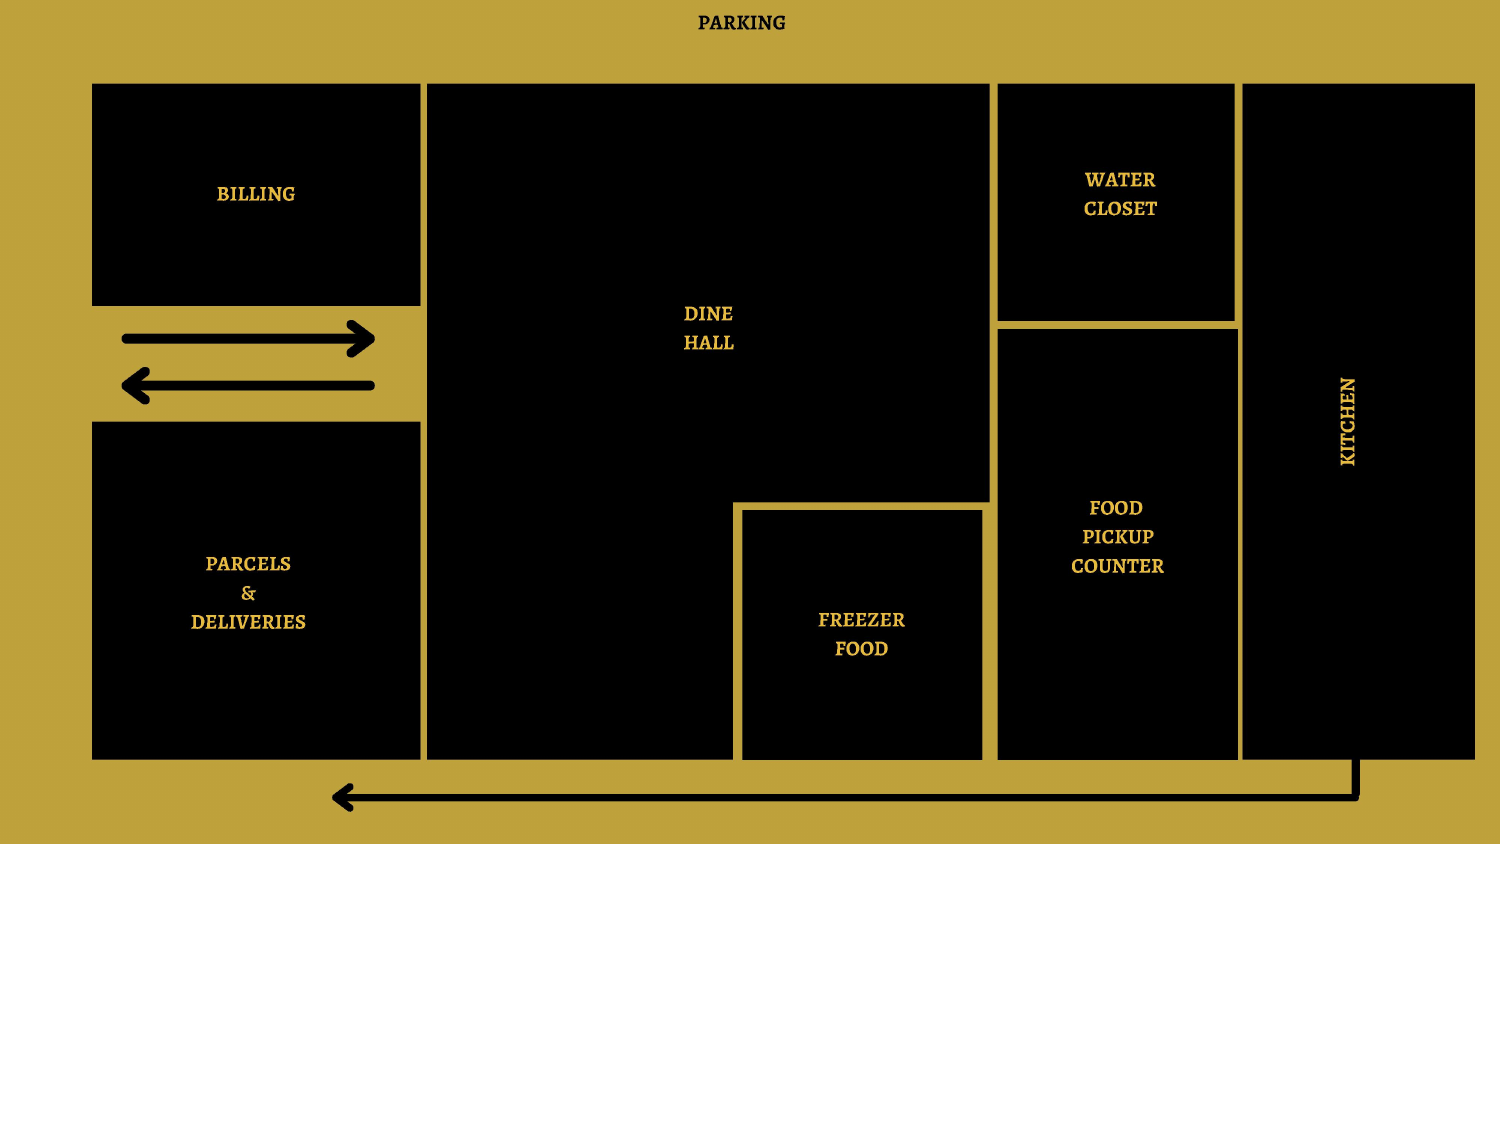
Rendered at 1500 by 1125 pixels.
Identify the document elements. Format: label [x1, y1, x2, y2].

picture [0, 0, 1500, 844]
